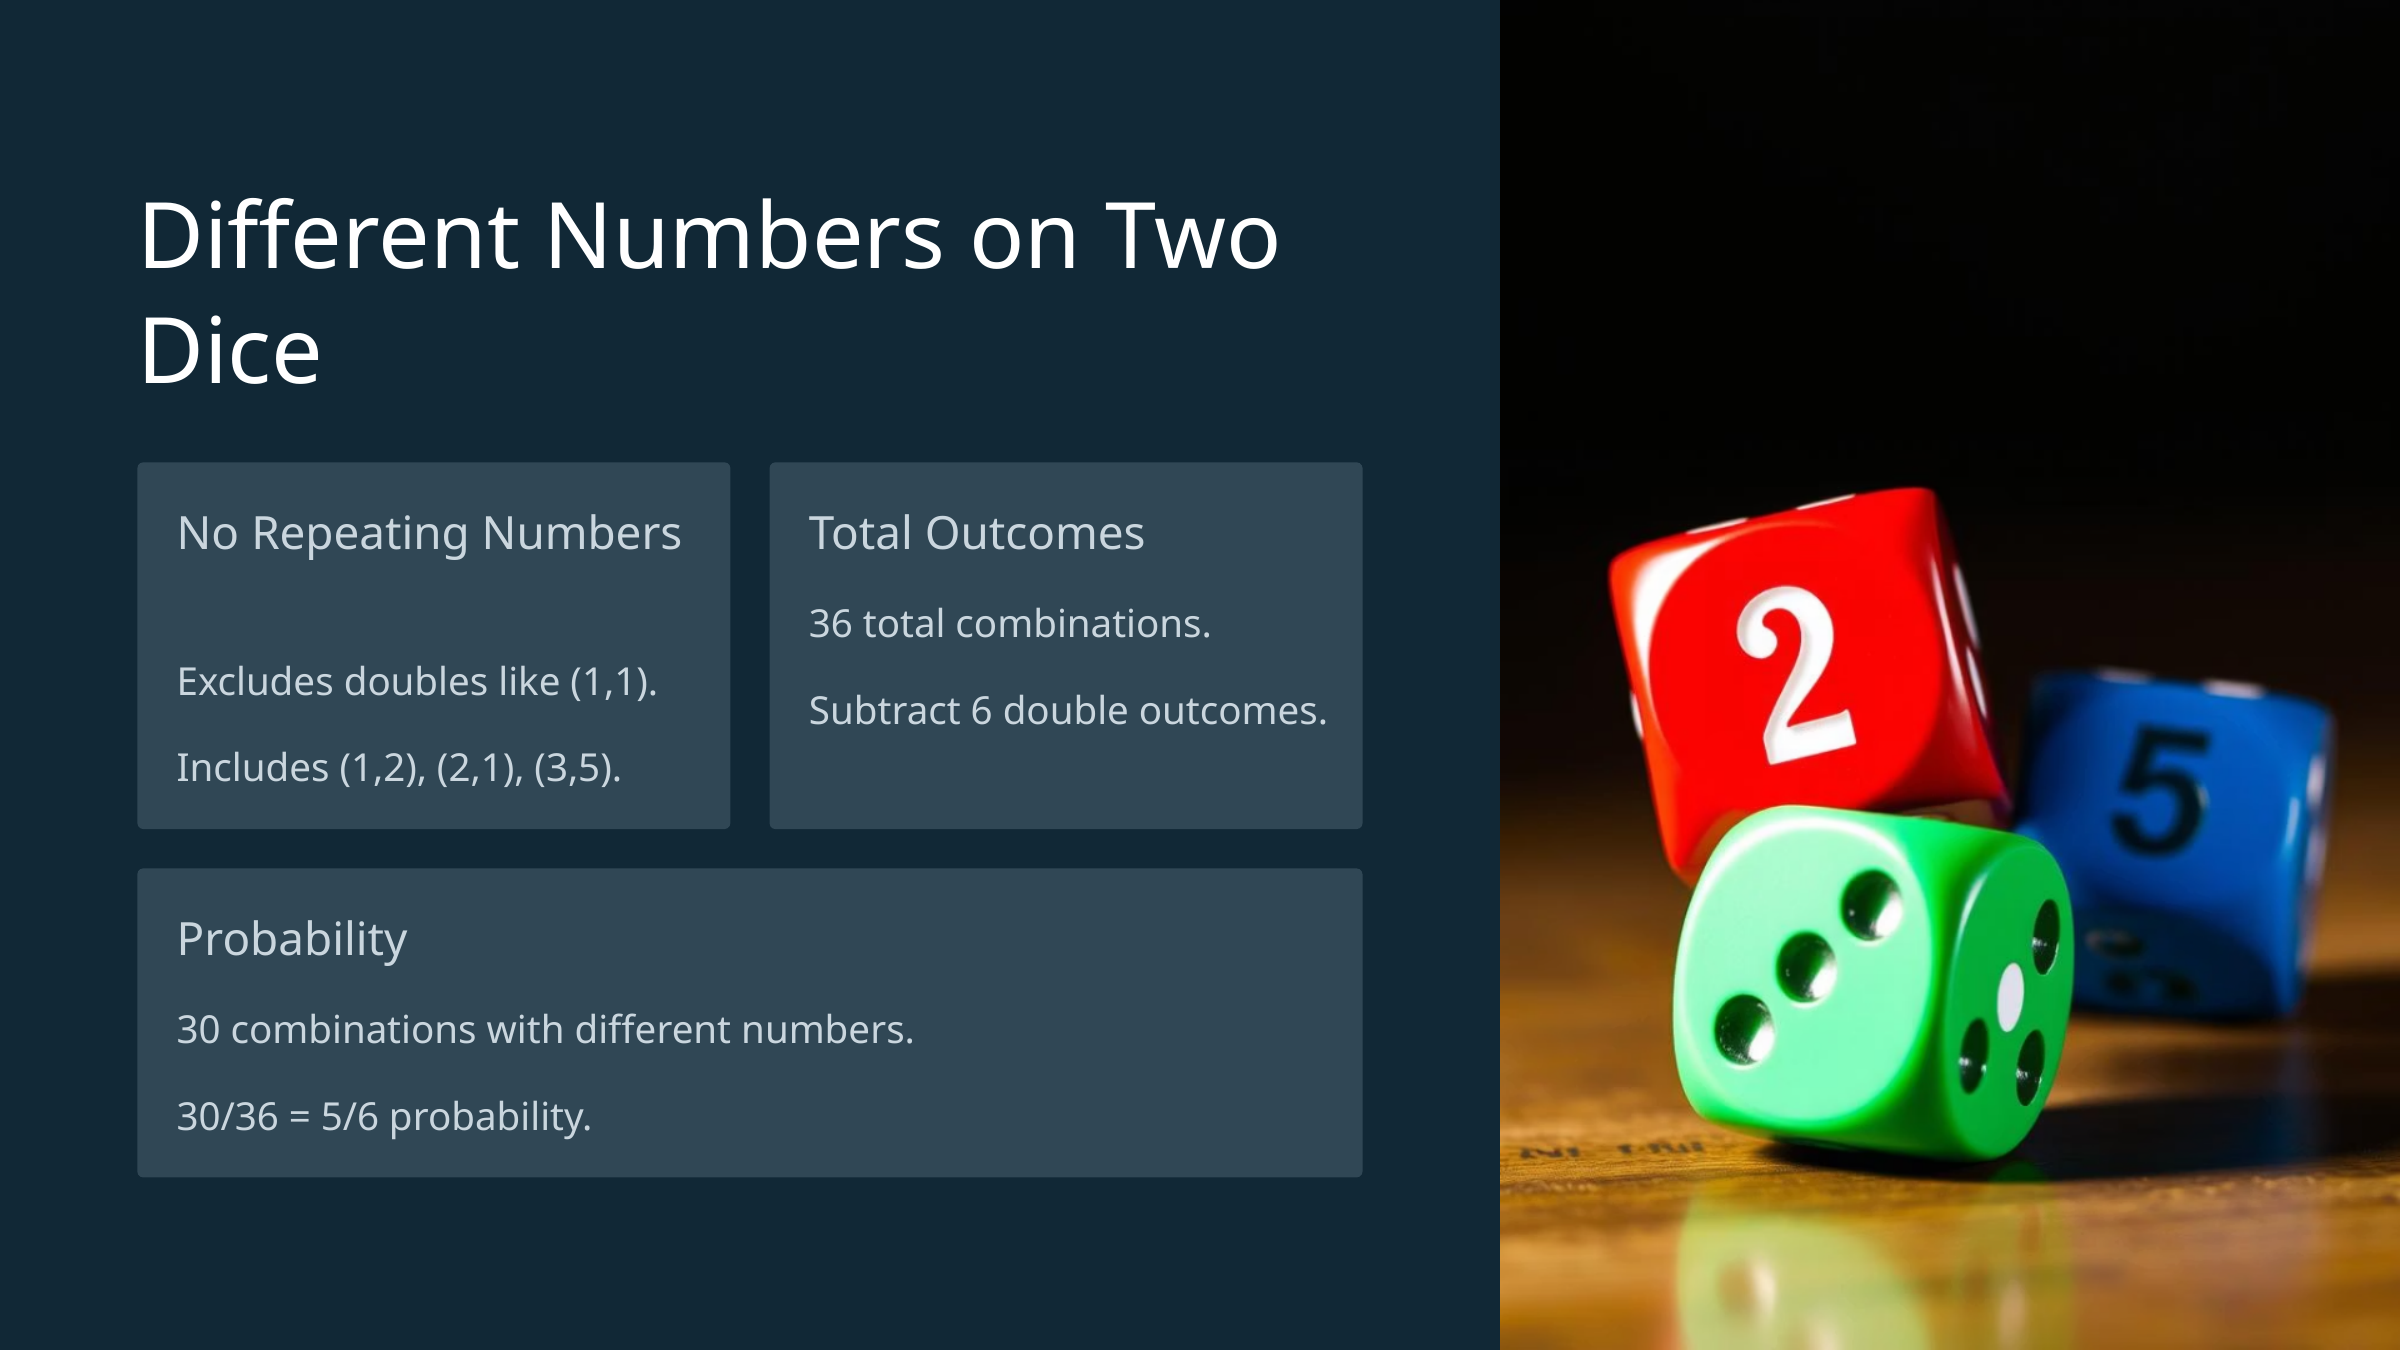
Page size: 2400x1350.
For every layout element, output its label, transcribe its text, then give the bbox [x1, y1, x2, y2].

text_box Probability [176, 907, 639, 966]
text_box No Repeating Numbers [176, 501, 692, 618]
text_box Subtract 6 double outcomes. [808, 669, 1324, 733]
text_box [137, 868, 1363, 1178]
text_box 30/36 = 5/6 probability. [176, 1075, 1324, 1139]
text_box Includes (1,2), (2,1), (3,5). [176, 727, 692, 790]
text_box Different Numbers on Two Dice [137, 172, 1363, 404]
text_box 36 total combinations. [808, 582, 1324, 646]
text_box Total Outcomes [808, 501, 1271, 560]
text_box [137, 462, 731, 830]
text_box 30 combinations with different numbers. [176, 988, 1324, 1052]
text_box Excludes doubles like (1,1). [176, 640, 692, 704]
picture [1499, 0, 2400, 1350]
text_box [769, 462, 1363, 830]
